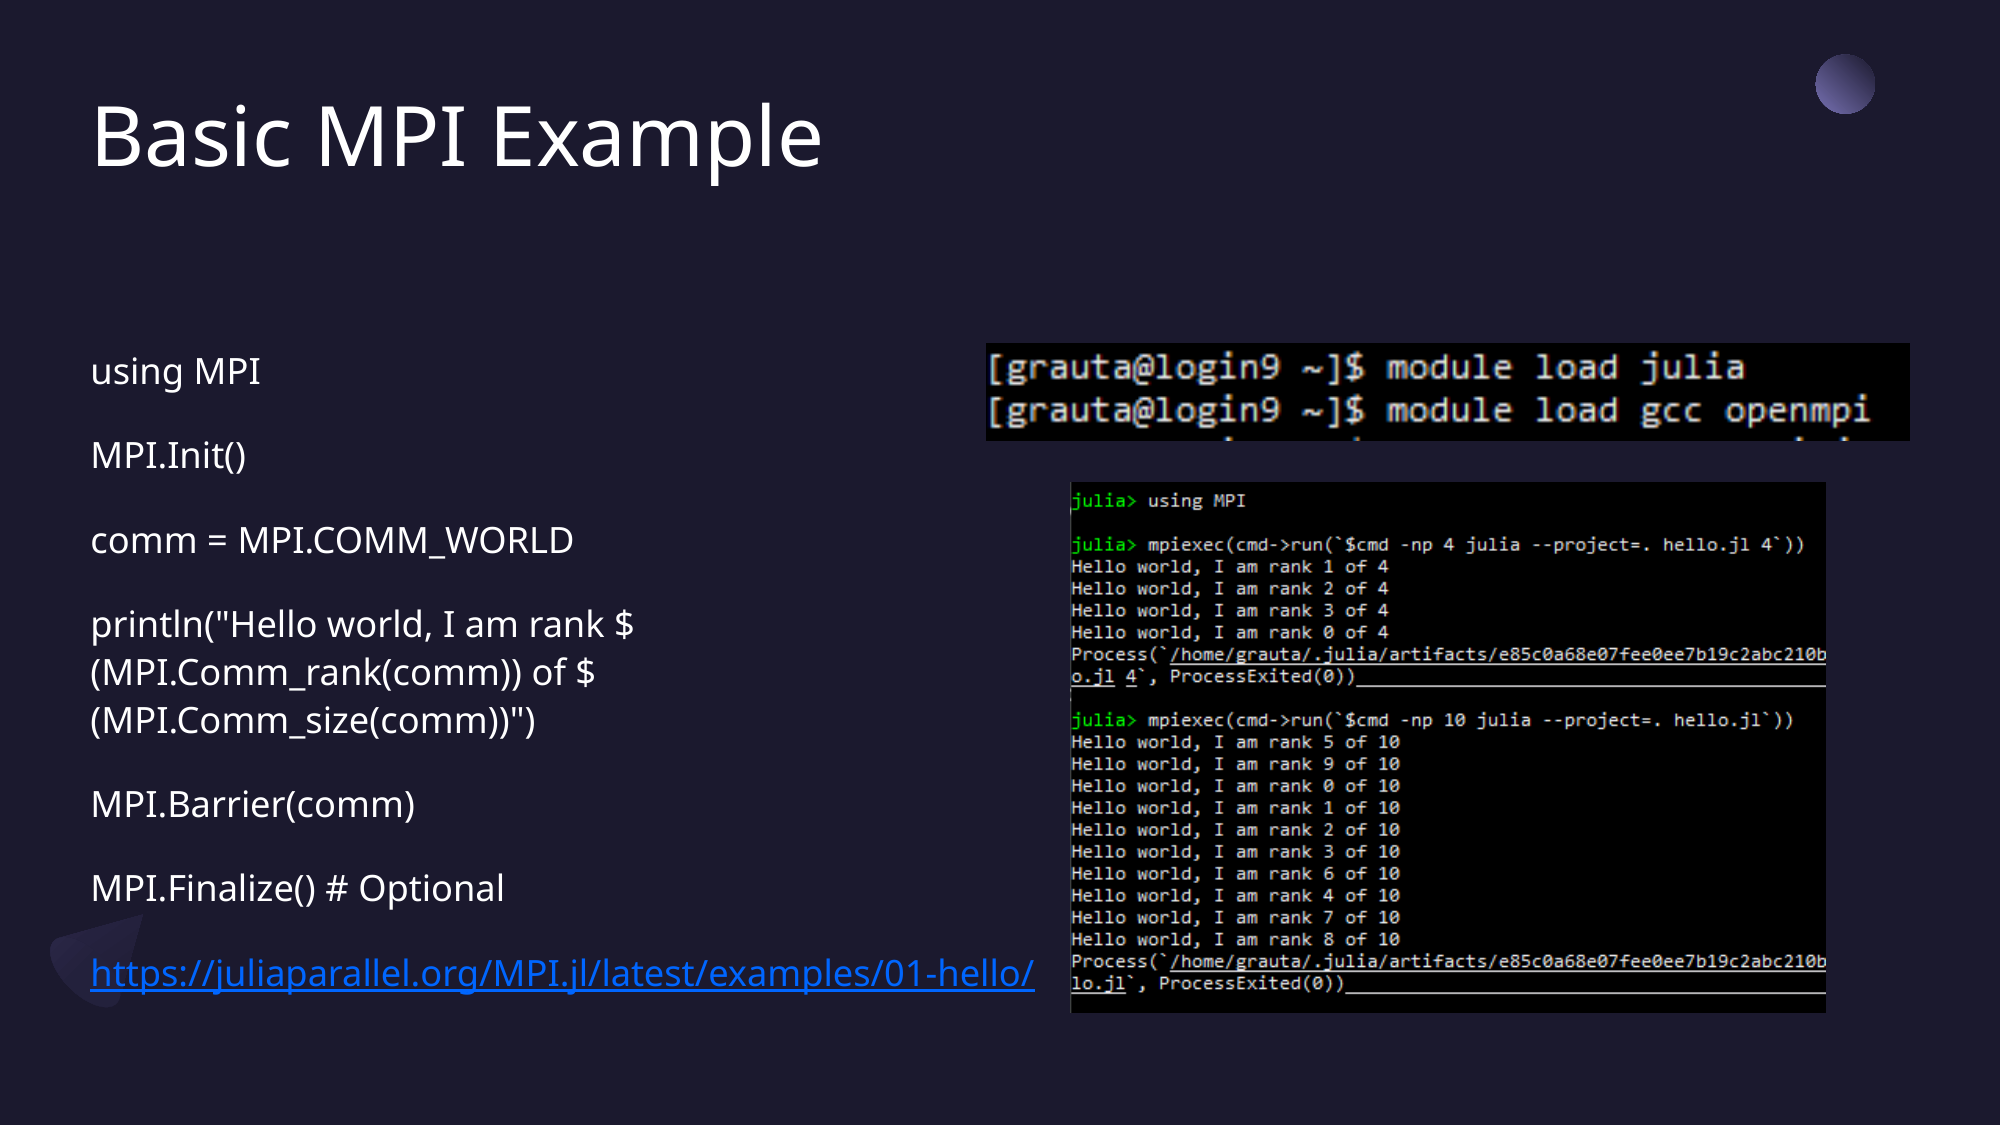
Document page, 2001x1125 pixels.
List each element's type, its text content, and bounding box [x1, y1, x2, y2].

list using MPI MPI.Init() comm = MPI.COMM_WORLD println("Hello world, I am rank $(MPI.Comm_rank(comm)) of $(MPI.Comm_size(comm))") MPI.Barrier(comm) MPI.Finalize() # Optional https://juliaparallel.org/MPI.jl/latest/examples/01-hello/ [90, 343, 1039, 1000]
title Basic MPI Example [90, 83, 1910, 302]
picture [986, 343, 1910, 441]
picture [1070, 482, 1826, 1013]
